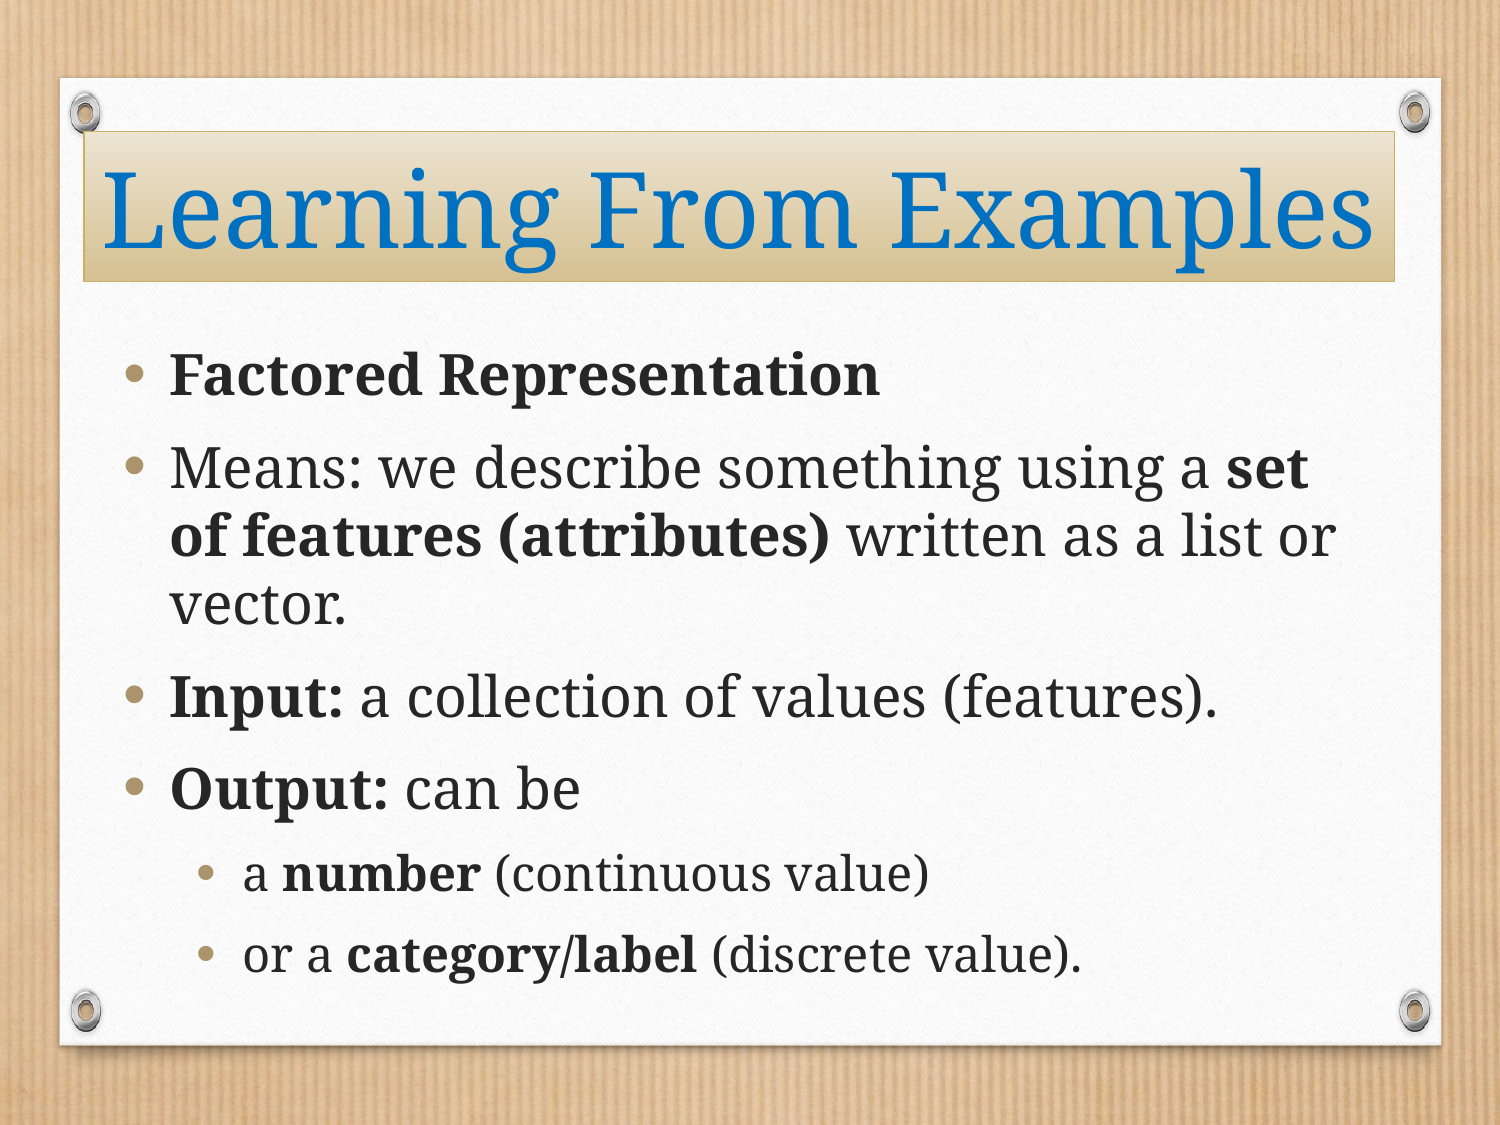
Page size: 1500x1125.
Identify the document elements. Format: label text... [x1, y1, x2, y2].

list Factored Representation Means: we describe something using a set of features (attributes) written as a list or vector. Input: a collection of values (features). Output: can be a number (continuous value) or a category/label (discrete value). [108, 331, 1371, 994]
picture [0, 0, 1500, 1125]
text_box Learning From Examples [83, 131, 1395, 282]
